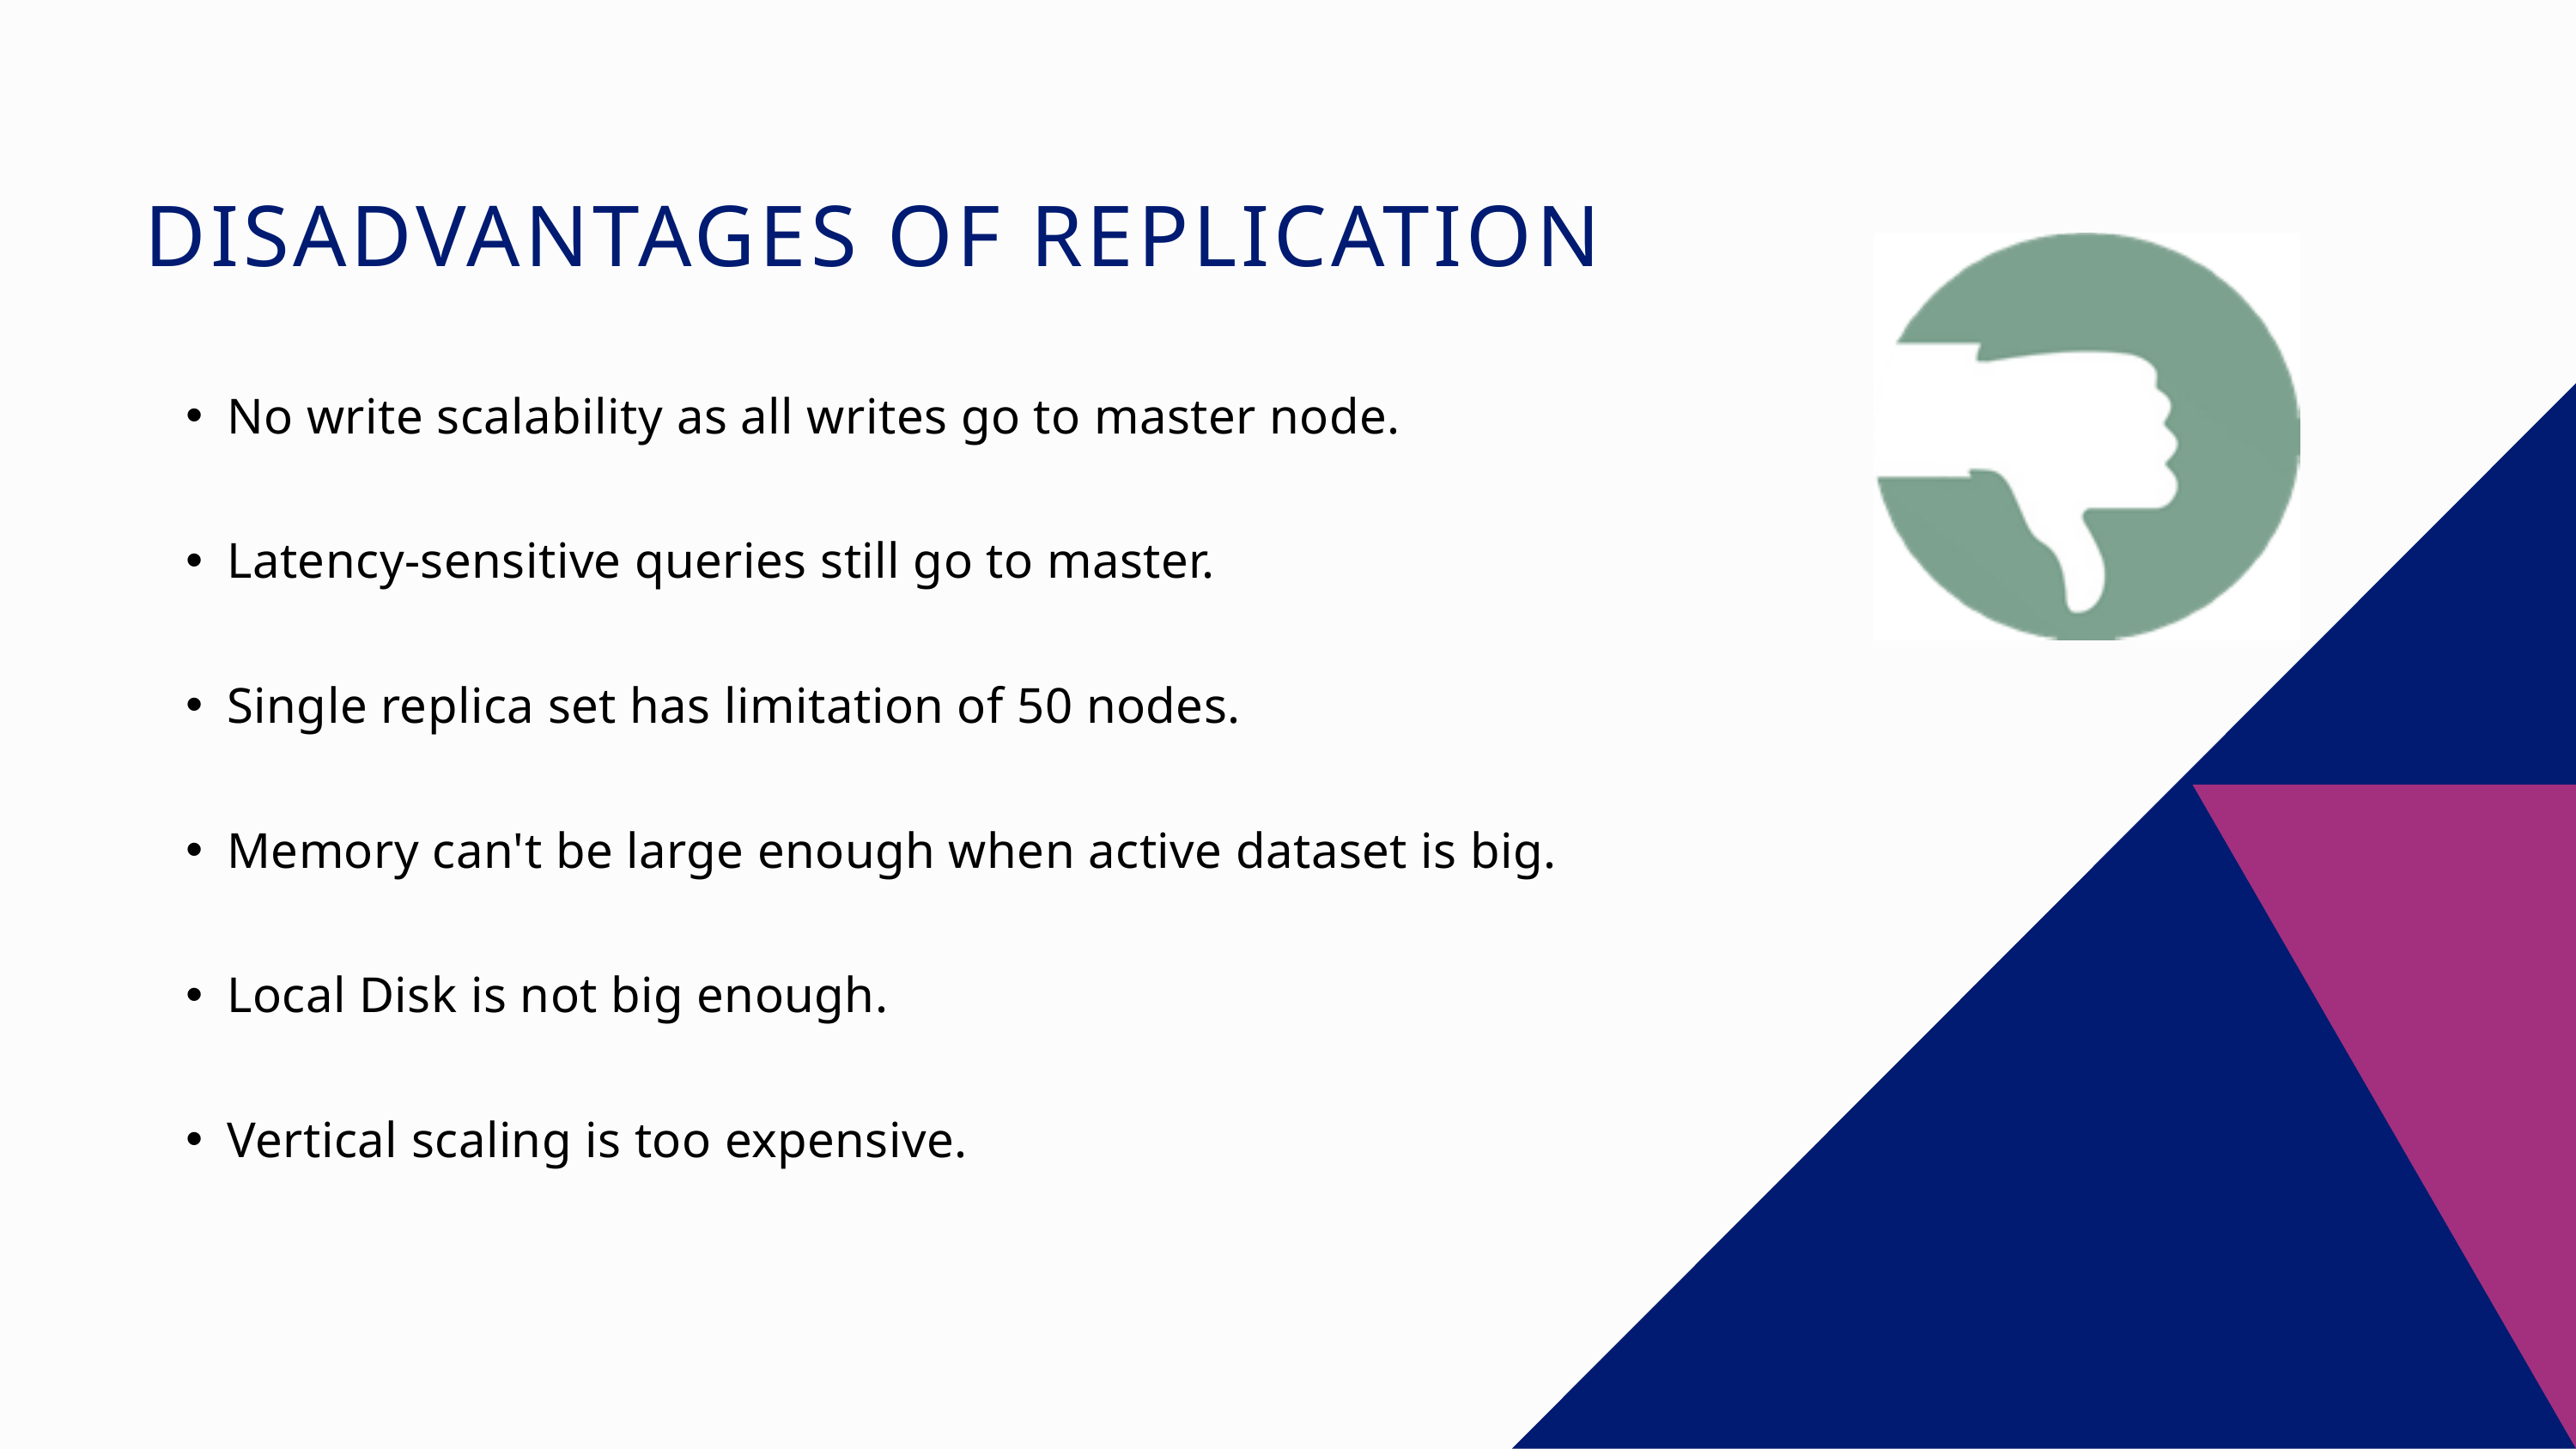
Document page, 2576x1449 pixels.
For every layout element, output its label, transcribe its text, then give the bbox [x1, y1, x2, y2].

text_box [1510, 384, 2576, 1448]
text_box No write scalability as all writes go to master node. Latency-sensitive queries still go to master. Single replica set has limitation of 50 nodes. Memory can't be large enough when active dataset is big. Local Disk is not big enough. Vertical scaling is too expensive. [144, 371, 1651, 1240]
text_box DISADVANTAGES OF REPLICATION [144, 182, 1740, 284]
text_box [2192, 784, 2576, 1449]
picture [1874, 233, 2300, 641]
